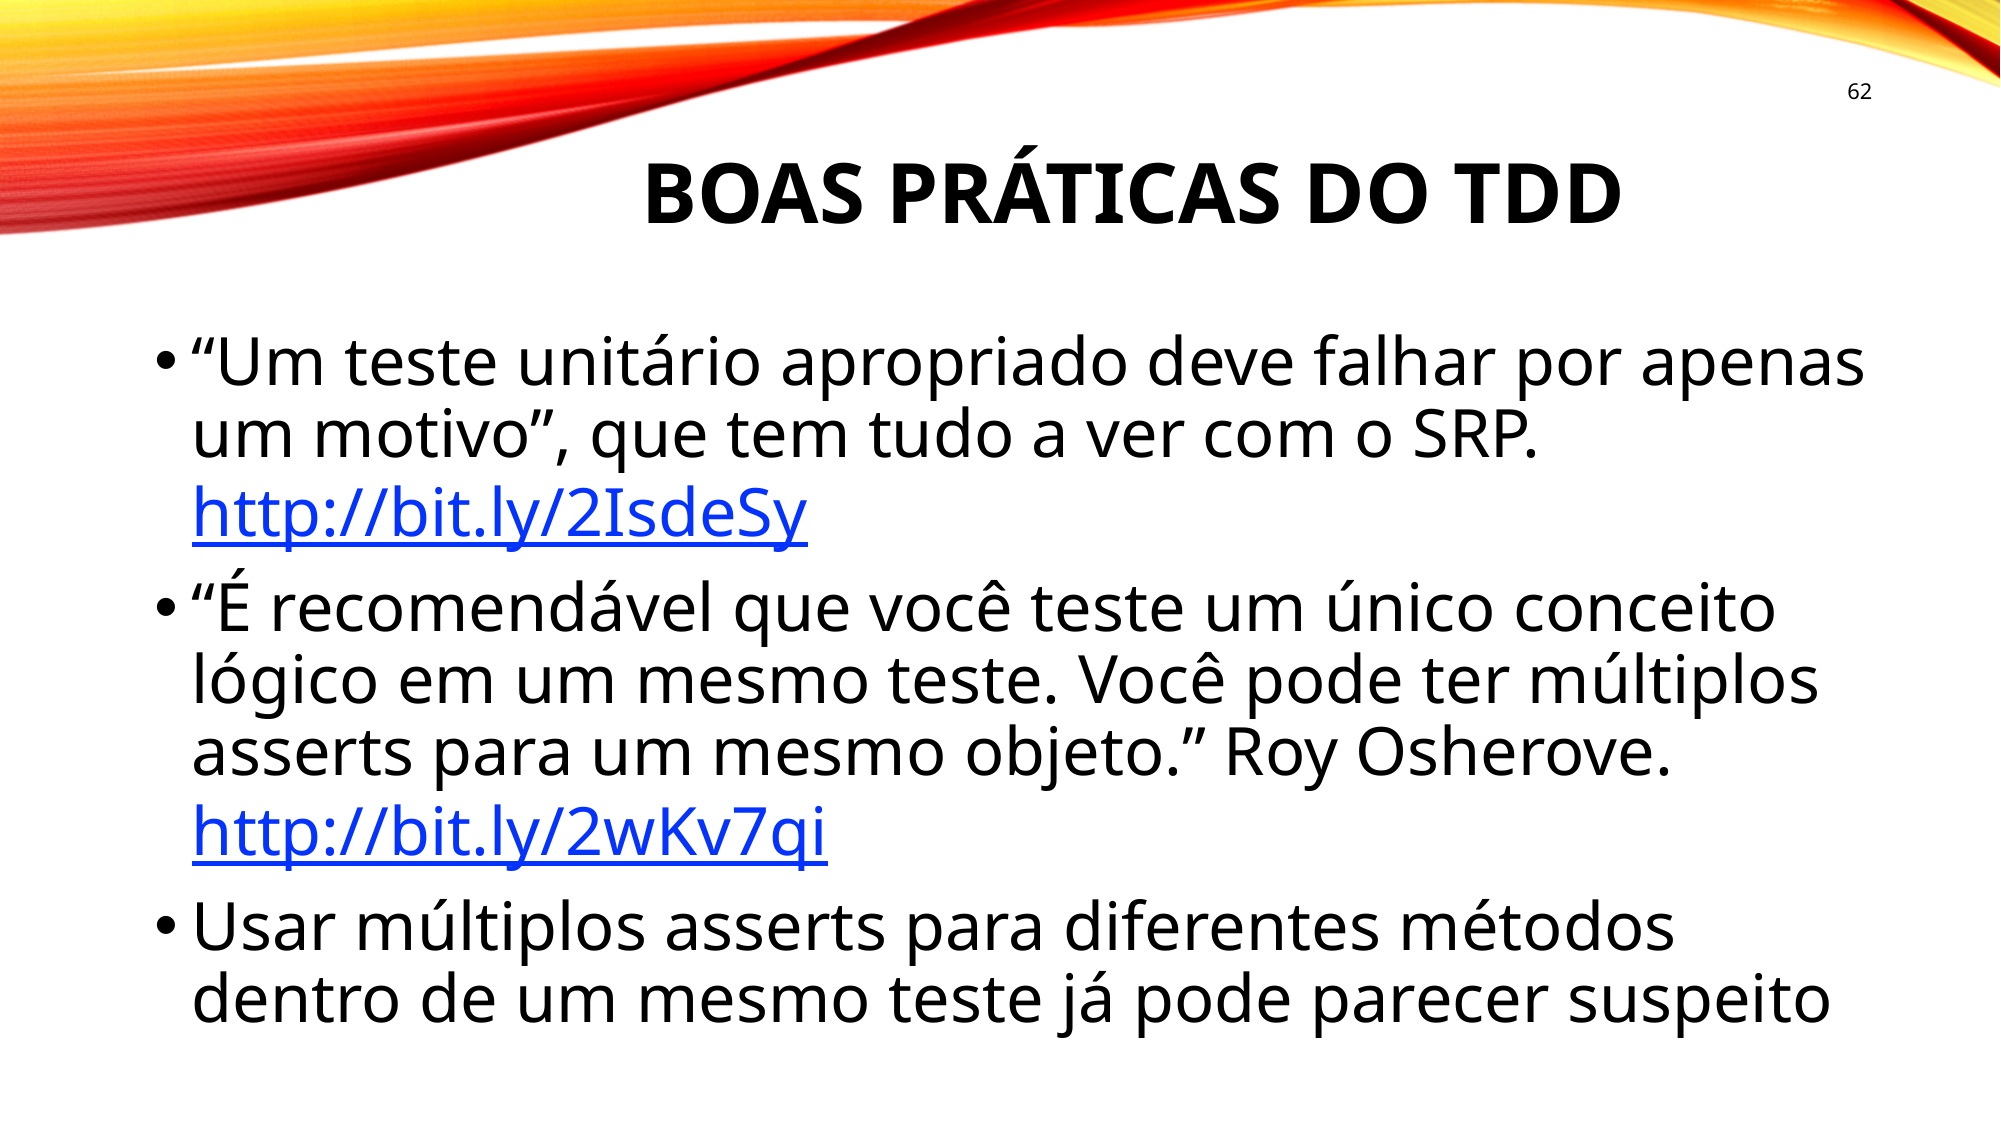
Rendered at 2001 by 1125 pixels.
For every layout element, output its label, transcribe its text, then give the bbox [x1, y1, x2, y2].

slide_number 62 [1437, 62, 1888, 123]
list “Um teste unitário apropriado deve falhar por apenas um motivo”, que tem tudo a ver com o SRP. http://bit.ly/2IsdeSy “É recomendável que você teste um único conceito lógico em um mesmo teste. Você pode ter múltiplos asserts para um mesmo objeto.” Roy Osherove. http://bit.ly/2wKv7qi Usar múltiplos asserts para diferentes métodos dentro de um mesmo teste já pode parecer suspeito [139, 320, 1888, 1059]
picture [0, 0, 2000, 237]
title Boas práticas do tdd [289, 72, 1977, 320]
